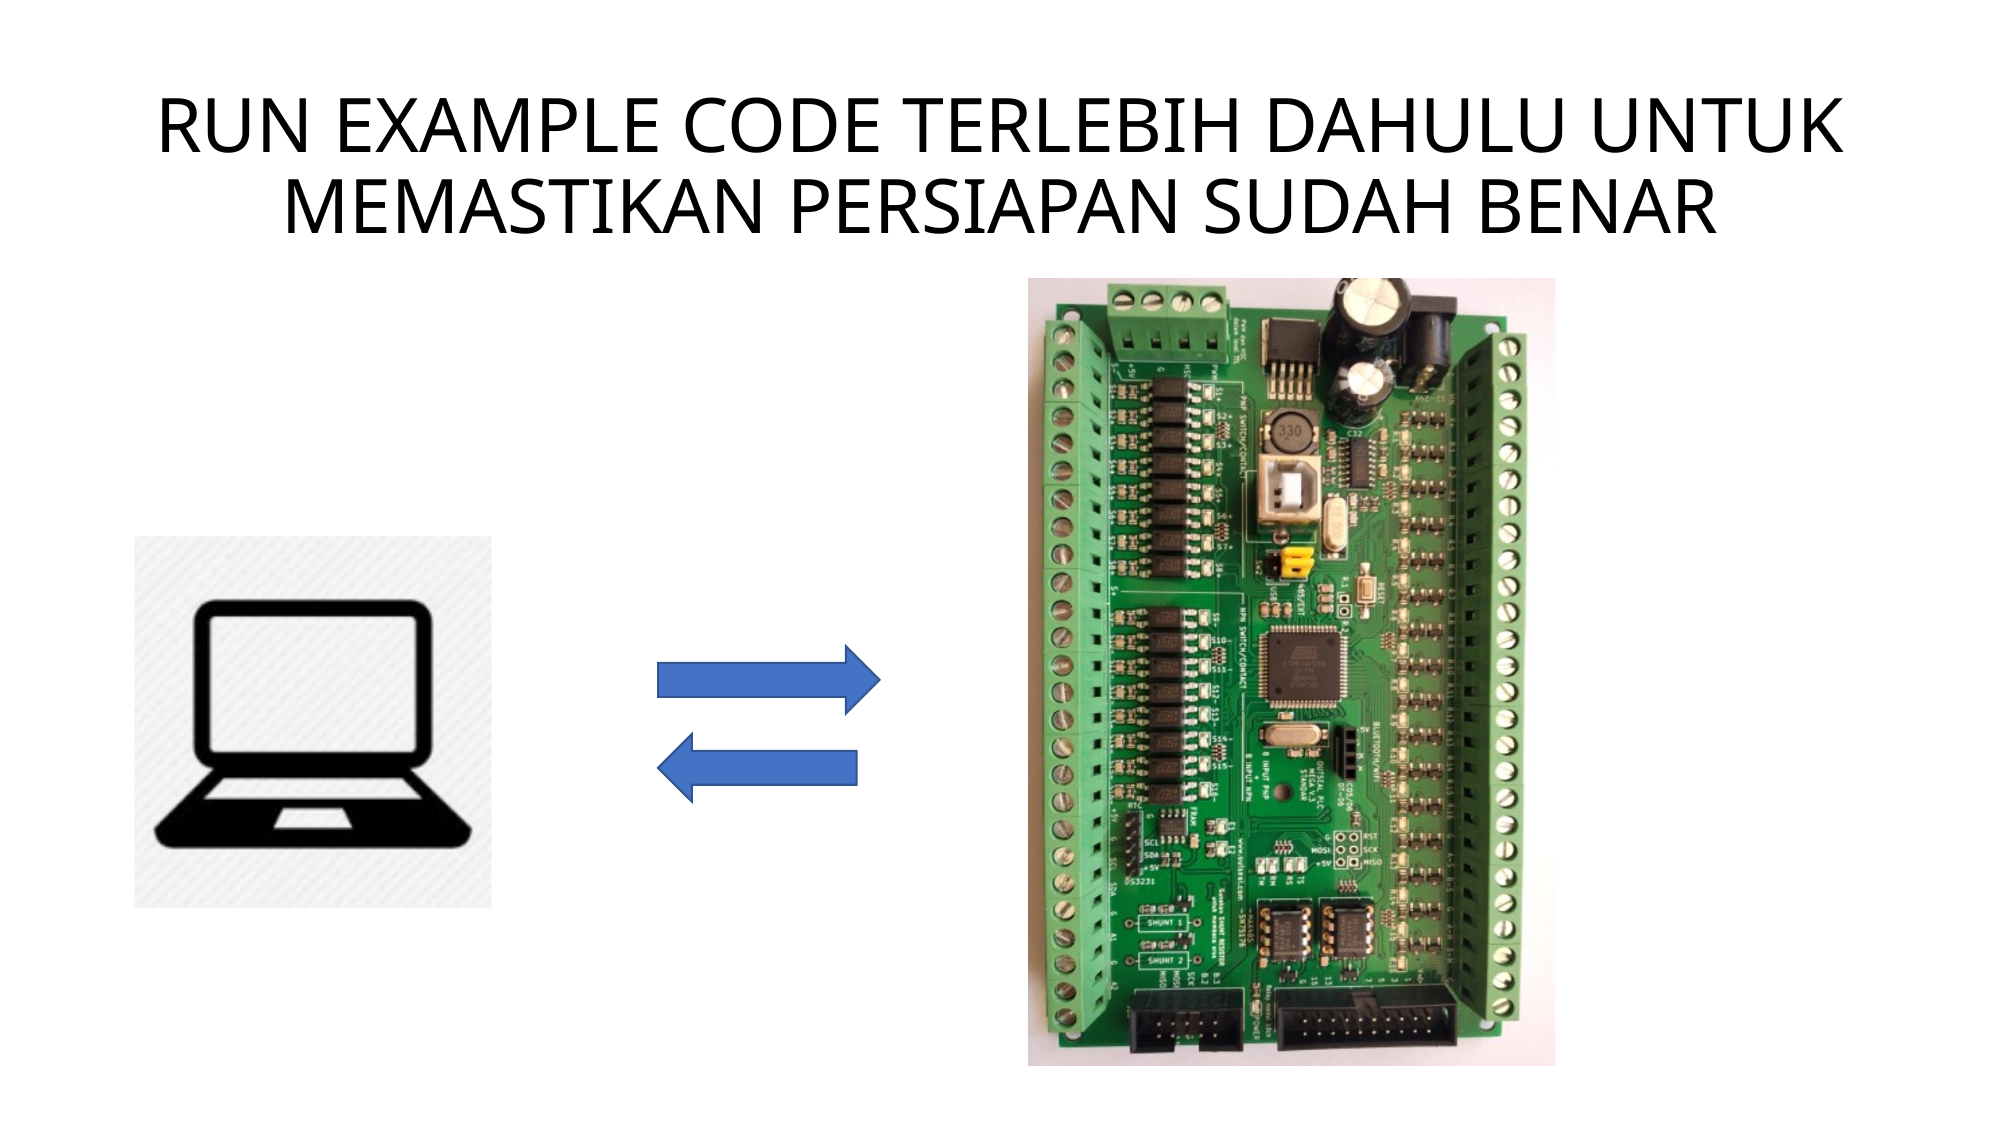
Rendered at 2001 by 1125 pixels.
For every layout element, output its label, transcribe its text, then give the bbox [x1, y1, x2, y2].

text_box [656, 731, 858, 805]
picture [119, 536, 510, 908]
text_box [657, 643, 882, 717]
picture [898, 278, 1686, 1066]
title RUN EXAMPLE CODE TERLEBIH DAHULU UNTUK MEMASTIKAN PERSIAPAN SUDAH BENAR [137, 59, 1863, 278]
